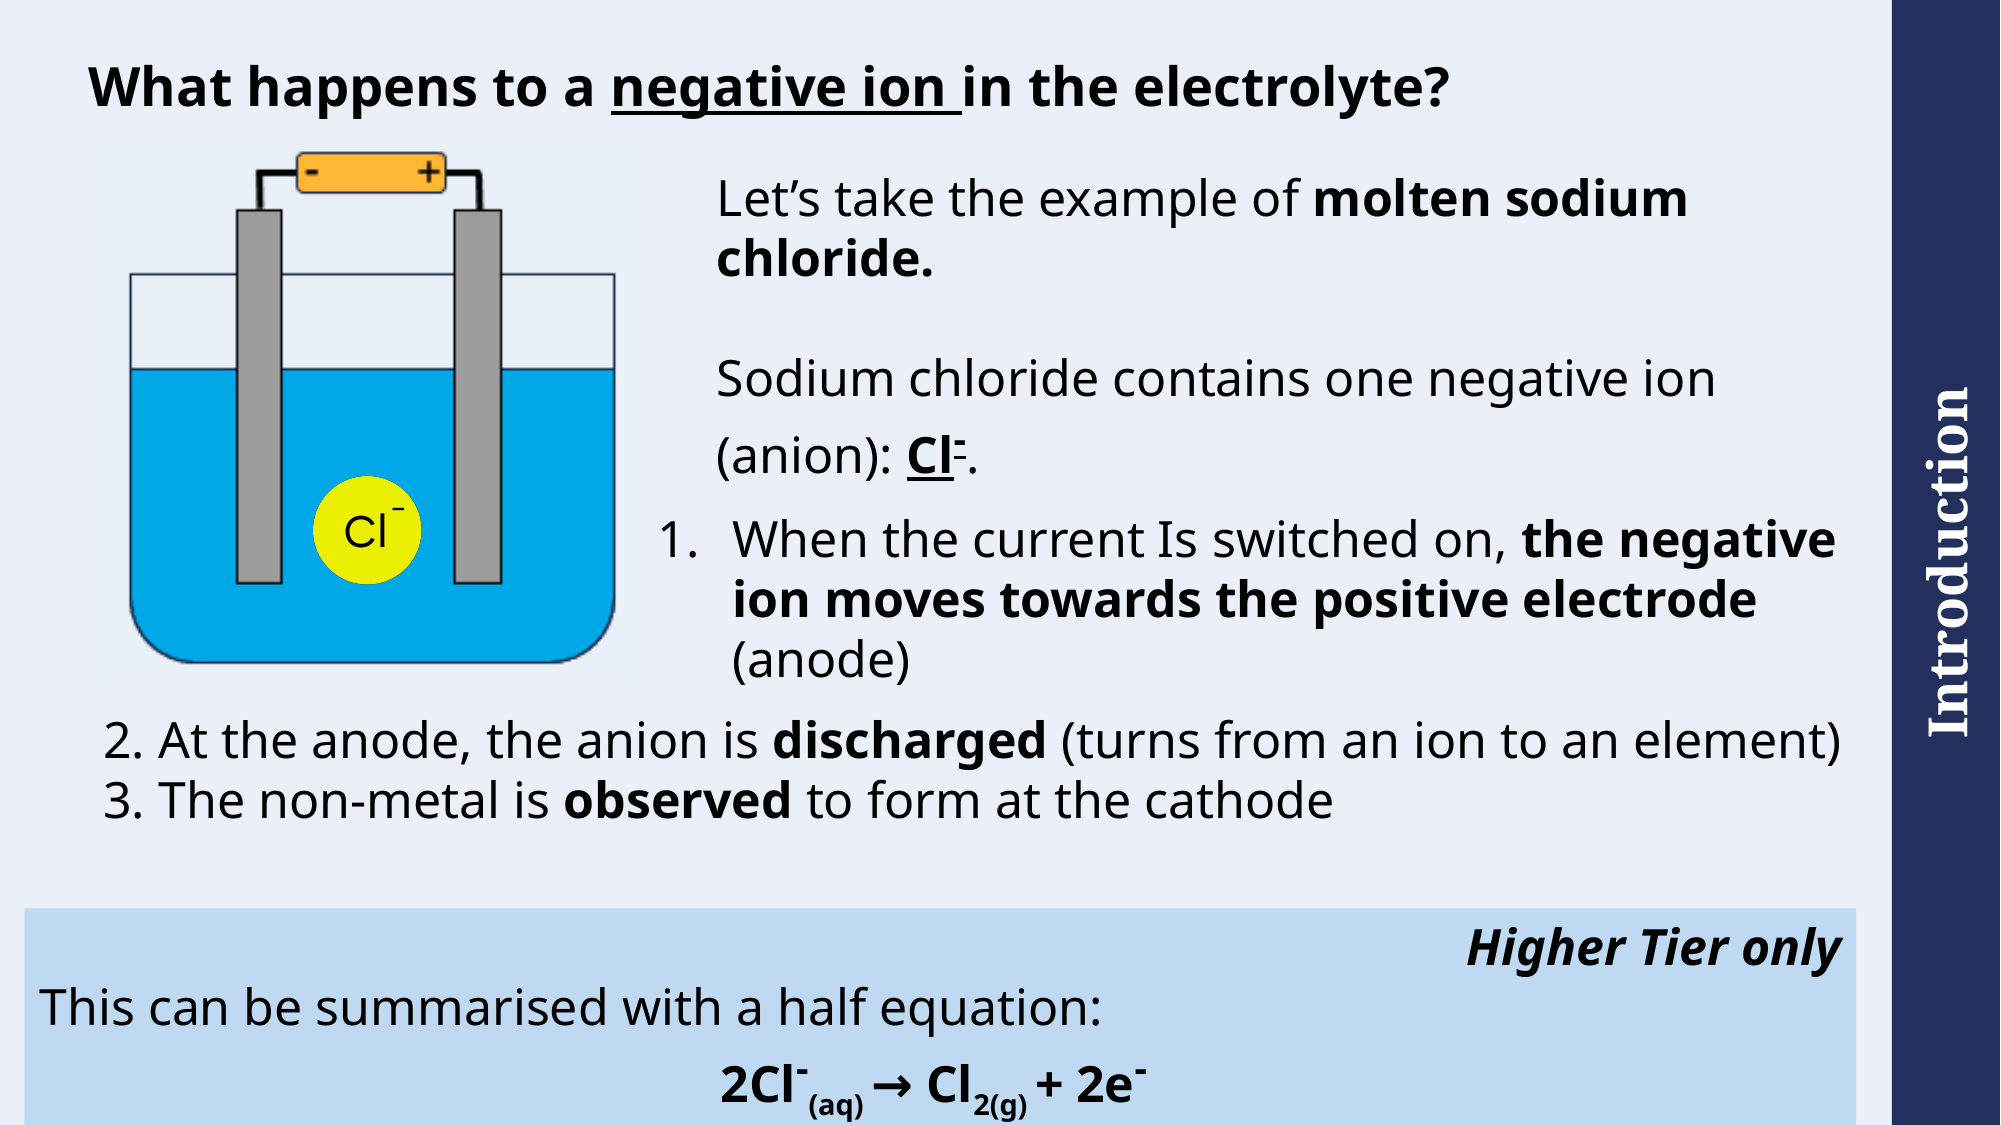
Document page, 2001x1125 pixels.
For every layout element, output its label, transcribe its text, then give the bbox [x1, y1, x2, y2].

picture [99, 137, 636, 682]
text_box Let’s take the example of molten sodium chloride. Sodium chloride contains one negative ion (anion): Cl-. [702, 159, 1883, 494]
title What happens to a negative ion in the electrolyte? [88, 0, 1831, 119]
text_box Higher Tier only This can be summarised with a half equation: 2Cl-(aq) → Cl2(g) + 2e- [24, 908, 1857, 1125]
text_box 2. At the anode, the anion is discharged (turns from an ion to an element) 3. The non-metal is observed to form at the cathode [88, 701, 1883, 836]
text_box When the current Is switched on, the negative ion moves towards the positive electrode (anode) [642, 500, 1857, 696]
